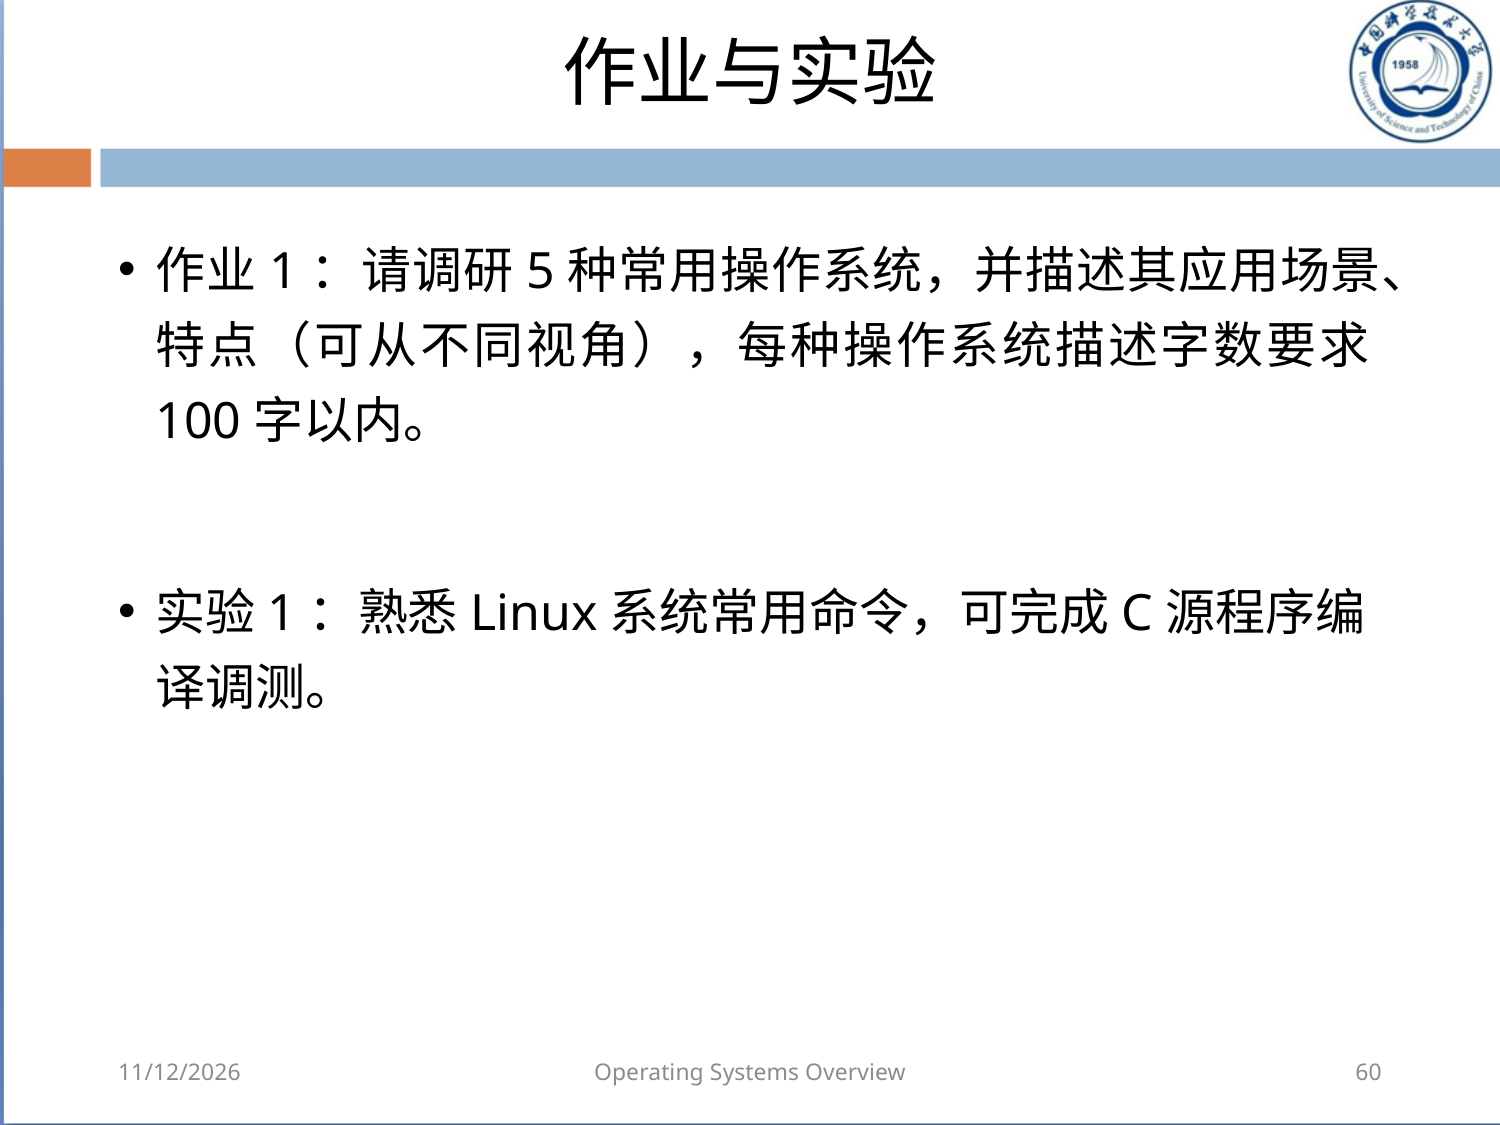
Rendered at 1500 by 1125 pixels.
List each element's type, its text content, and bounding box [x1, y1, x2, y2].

title 作业与实验 [103, 18, 1397, 133]
picture [0, 0, 1500, 1125]
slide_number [103, 1042, 441, 1103]
footer Operating Systems Overview [496, 1042, 1004, 1103]
list 作业1：请调研5种常用操作系统，并描述其应用场景、特点（可从不同视角），每种操作系统描述字数要求100字以内。 实验1：熟悉Linux系统常用命令，可完成C源程序编译调测。 [103, 216, 1397, 1023]
slide_number 60 [1059, 1042, 1397, 1103]
